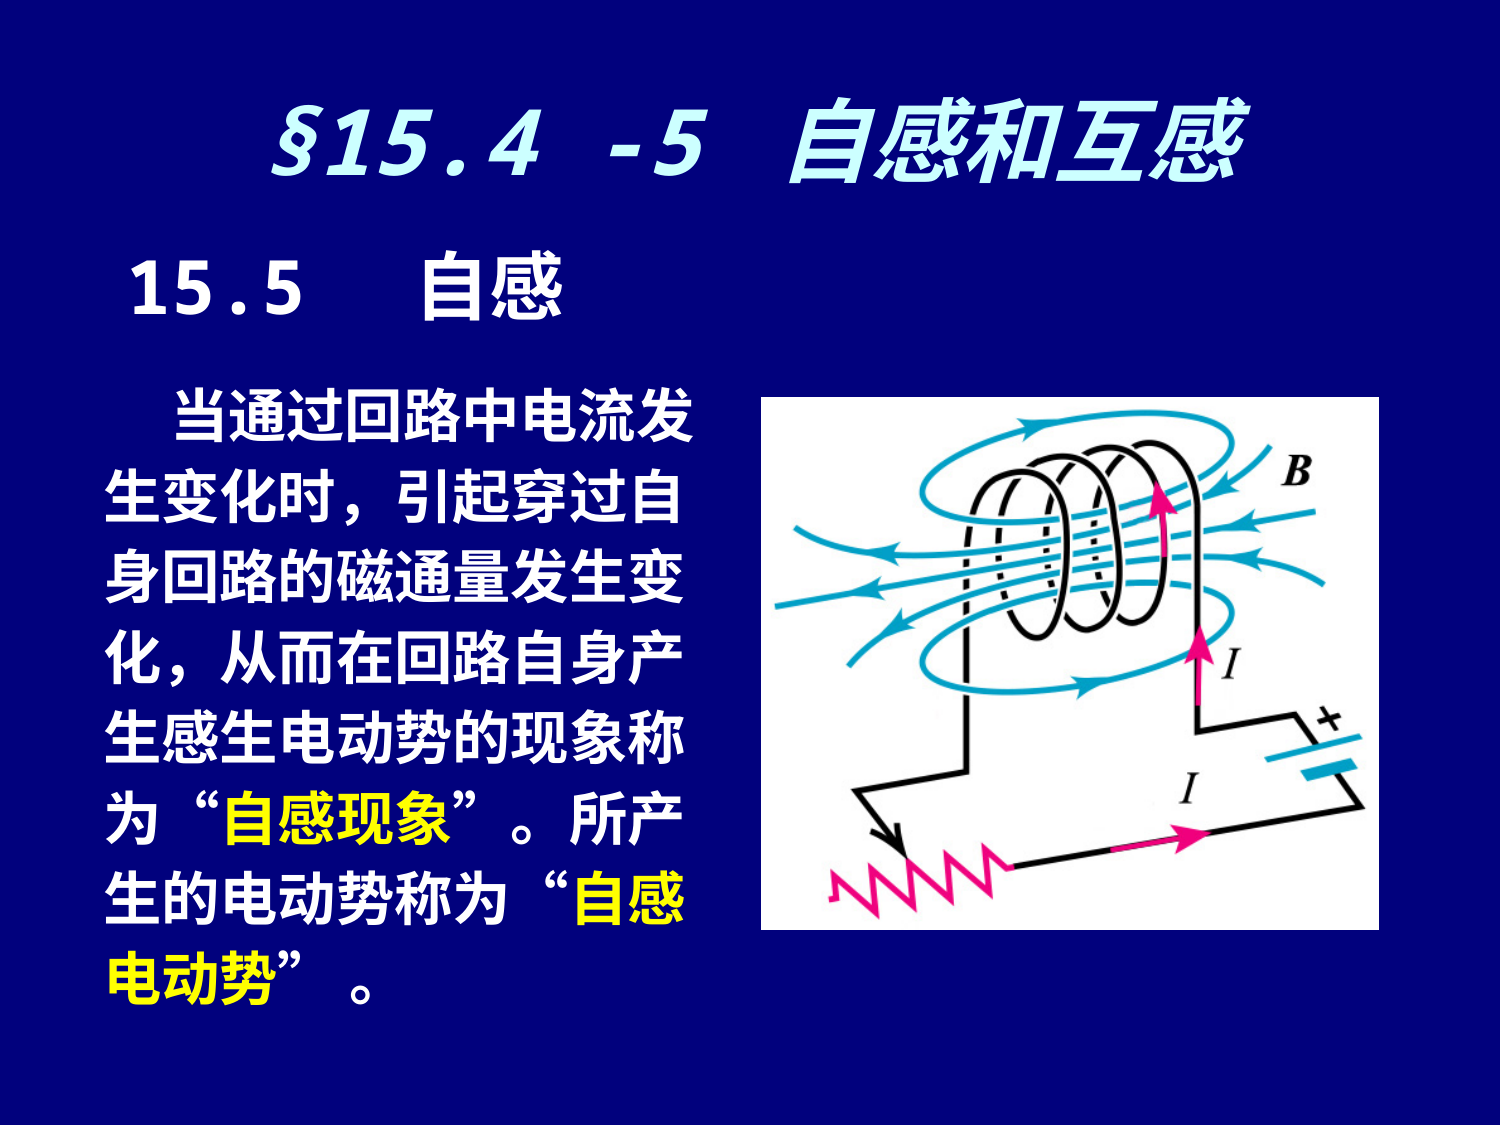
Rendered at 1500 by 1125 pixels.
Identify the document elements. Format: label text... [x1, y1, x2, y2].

title §15.4 -5 自感和互感 [74, 44, 1425, 233]
text_box 15.5 自感 [112, 231, 632, 337]
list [761, 396, 1379, 930]
text_box 当通过回路中电流发生变化时，引起穿过自身回路的磁通量发生变化，从而在回路自身产生感生电动势的现象称为“自感现象”。所产生的电动势称为“自感电动势” 。 [88, 361, 739, 1020]
